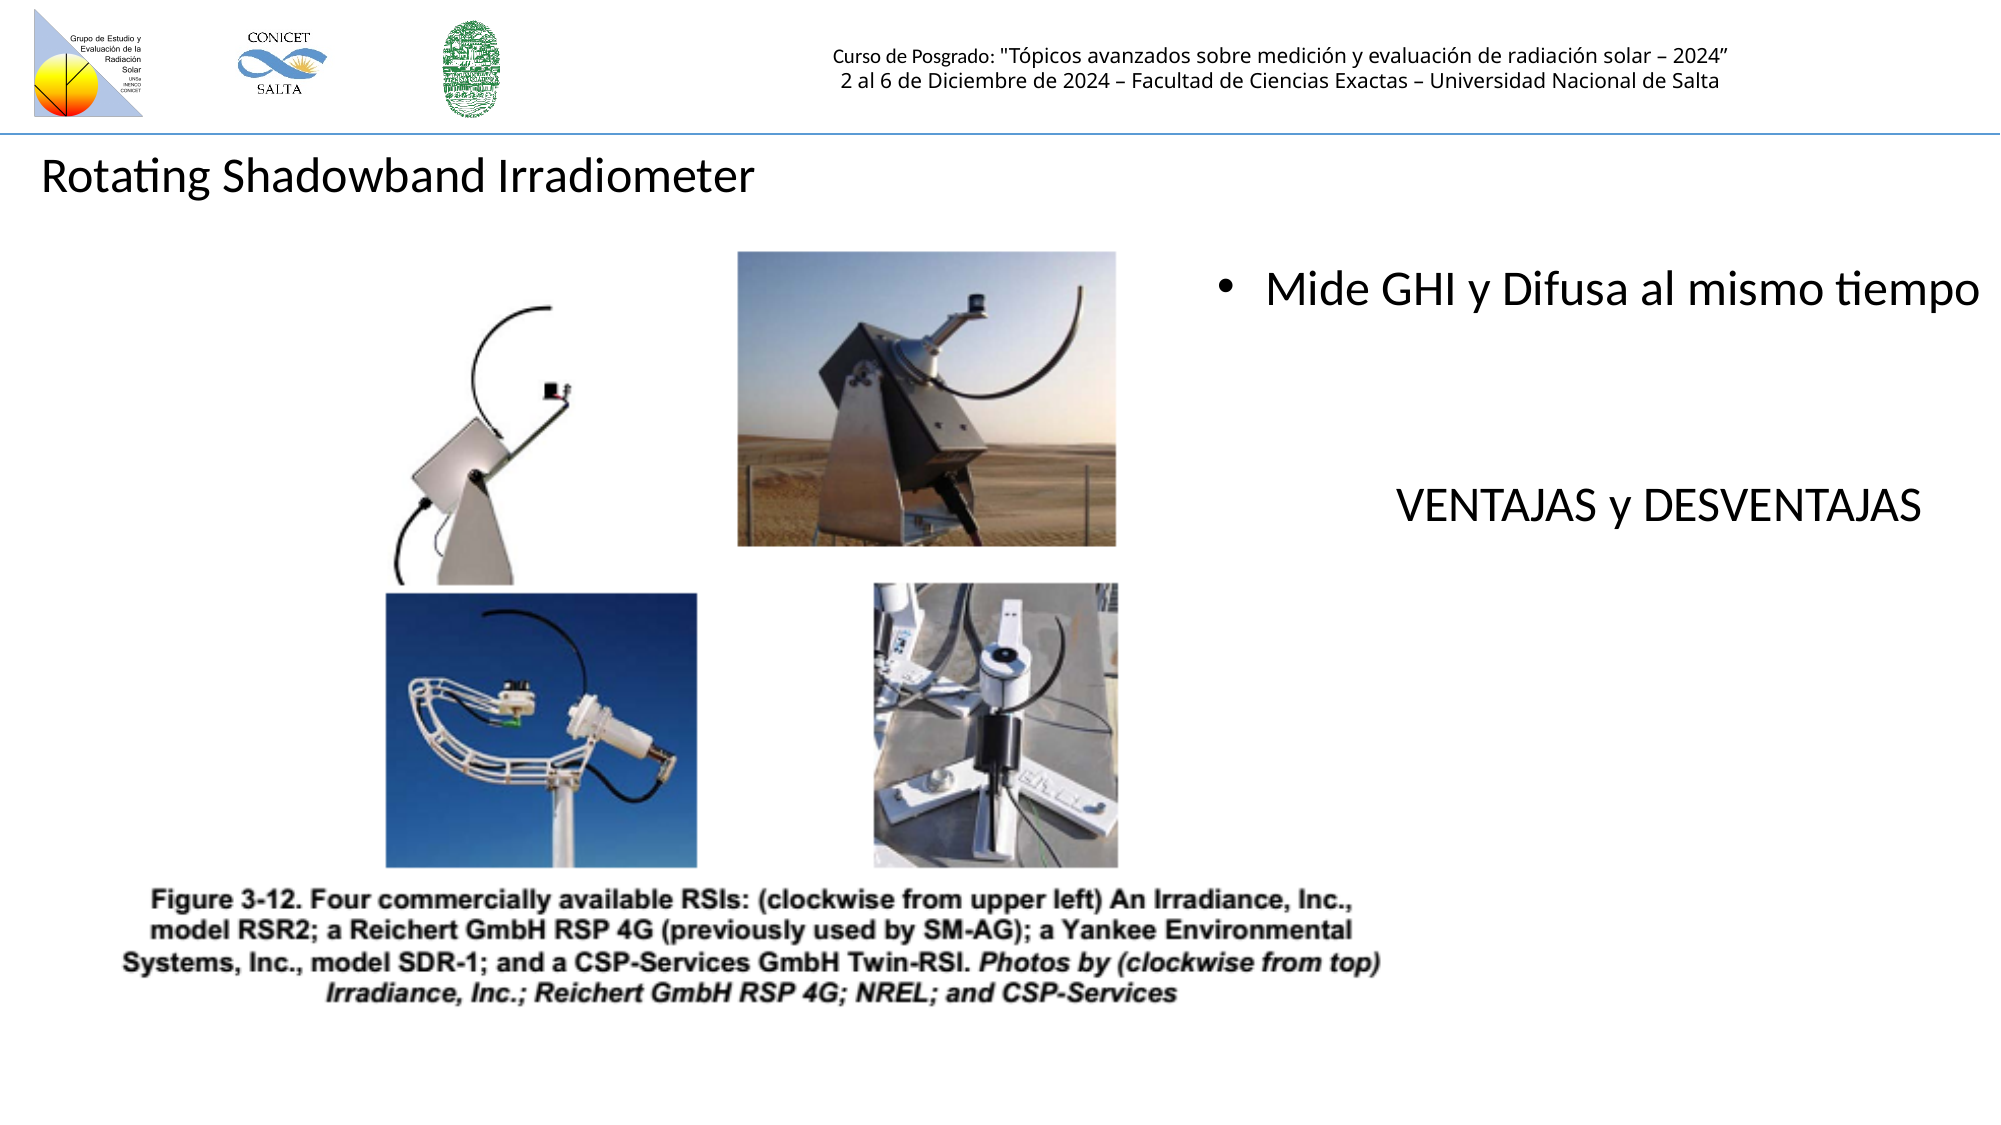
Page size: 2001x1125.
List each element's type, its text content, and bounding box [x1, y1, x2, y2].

text_box Curso de Posgrado: "Tópicos avanzados sobre medición y evaluación de radiación solar – 2024” 2 al 6 de Diciembre de 2024 – Facultad de Ciencias Exactas – Universidad Nacional de Salta [728, 35, 1833, 101]
text_box Mide GHI y Difusa al mismo tiempo [1454, 248, 1997, 323]
picture [224, 12, 339, 127]
text_box Rotating Shadowband Irradiometer [26, 135, 771, 210]
text_box VENTAJAS y DESVENTAJAS [1454, 464, 1938, 540]
picture [34, 9, 149, 117]
picture [55, 183, 1454, 1032]
picture [415, 11, 530, 126]
